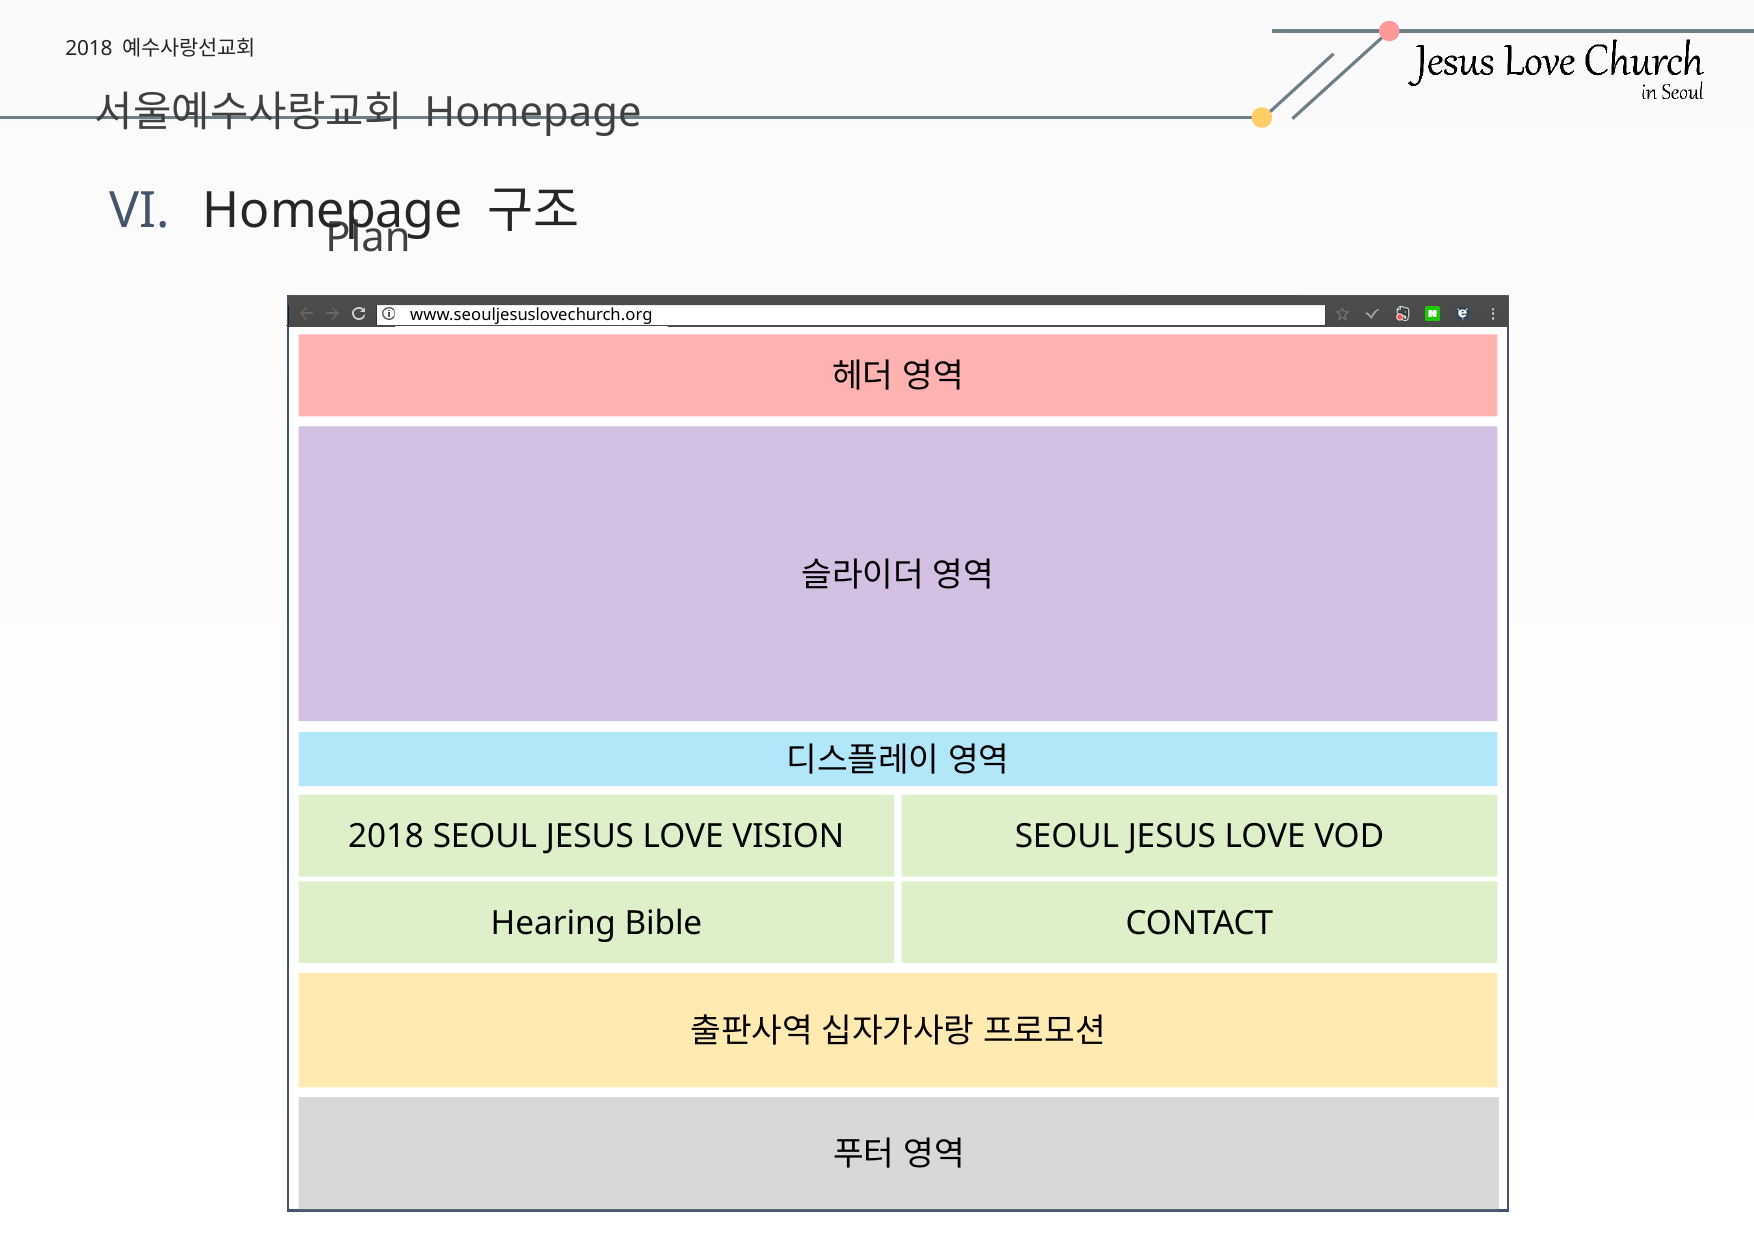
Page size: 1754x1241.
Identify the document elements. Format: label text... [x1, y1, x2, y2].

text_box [286, 295, 1509, 1211]
text_box Homepage 구조 [109, 177, 582, 238]
picture [1408, 33, 1704, 116]
